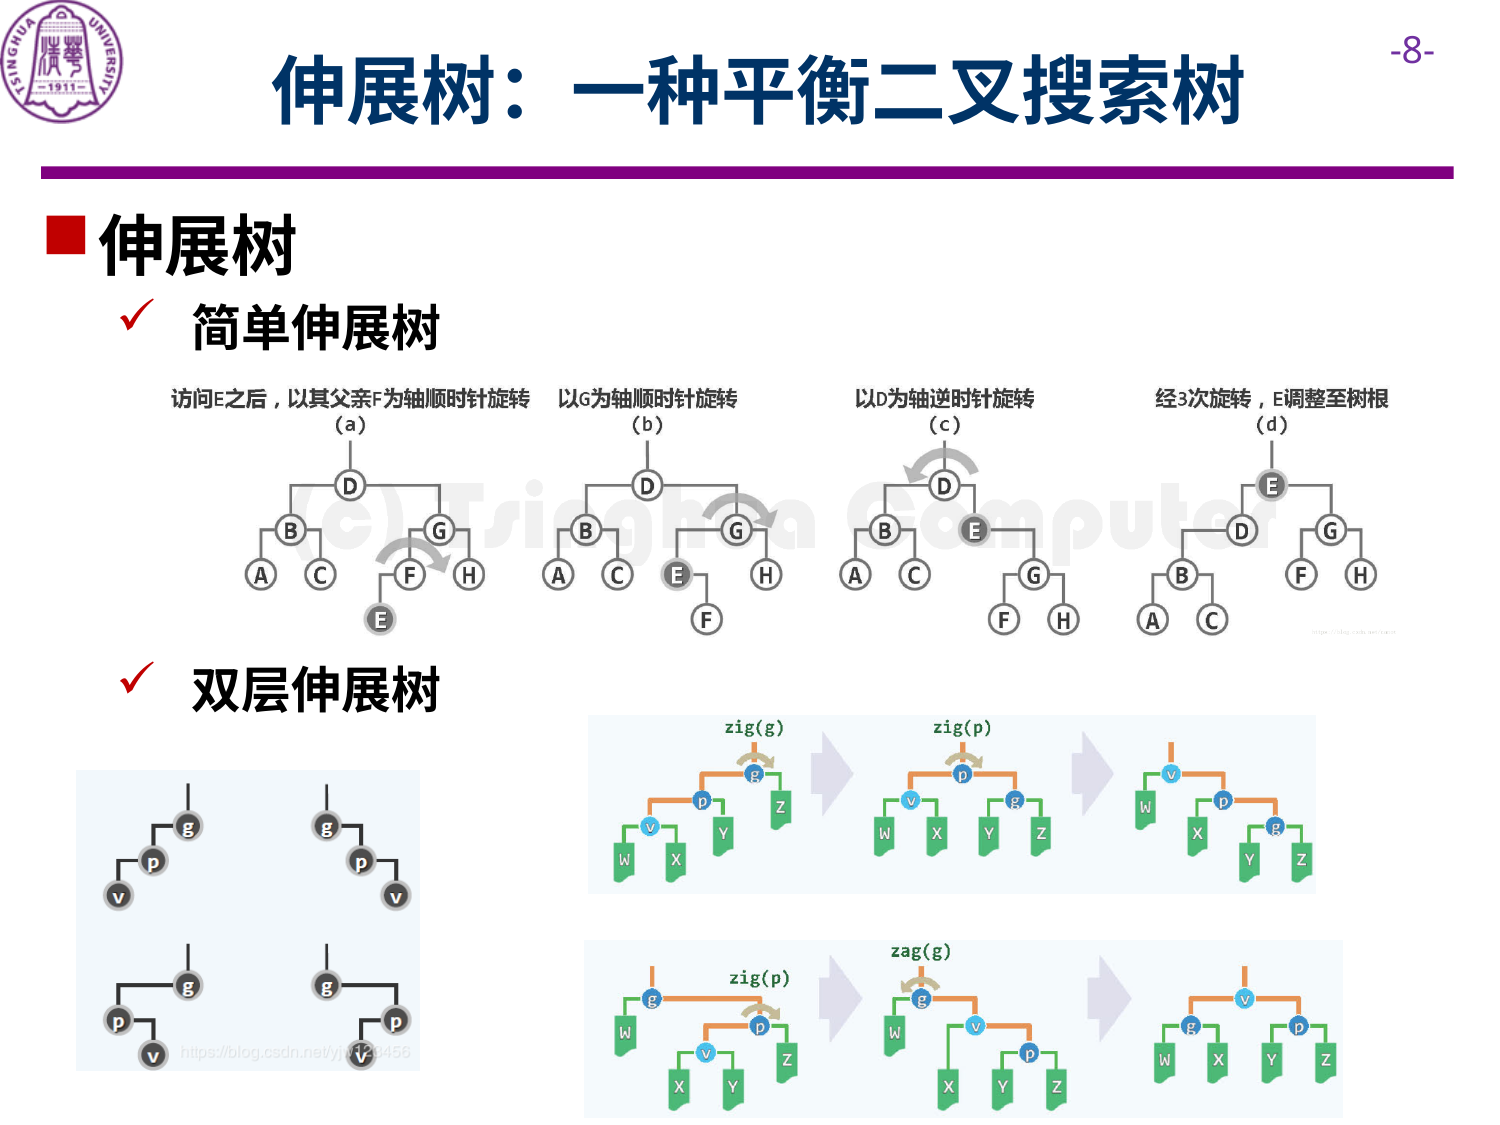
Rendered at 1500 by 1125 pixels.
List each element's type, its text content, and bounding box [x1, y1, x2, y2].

text_box 伸展树 简单伸展树 双层伸展树 [27, 196, 1486, 727]
picture [159, 385, 1400, 638]
picture [0, 0, 124, 124]
picture [588, 715, 1316, 894]
picture [584, 940, 1343, 1118]
picture [76, 770, 420, 1071]
title 伸展树：一种平衡二叉搜索树 [135, 13, 1383, 165]
